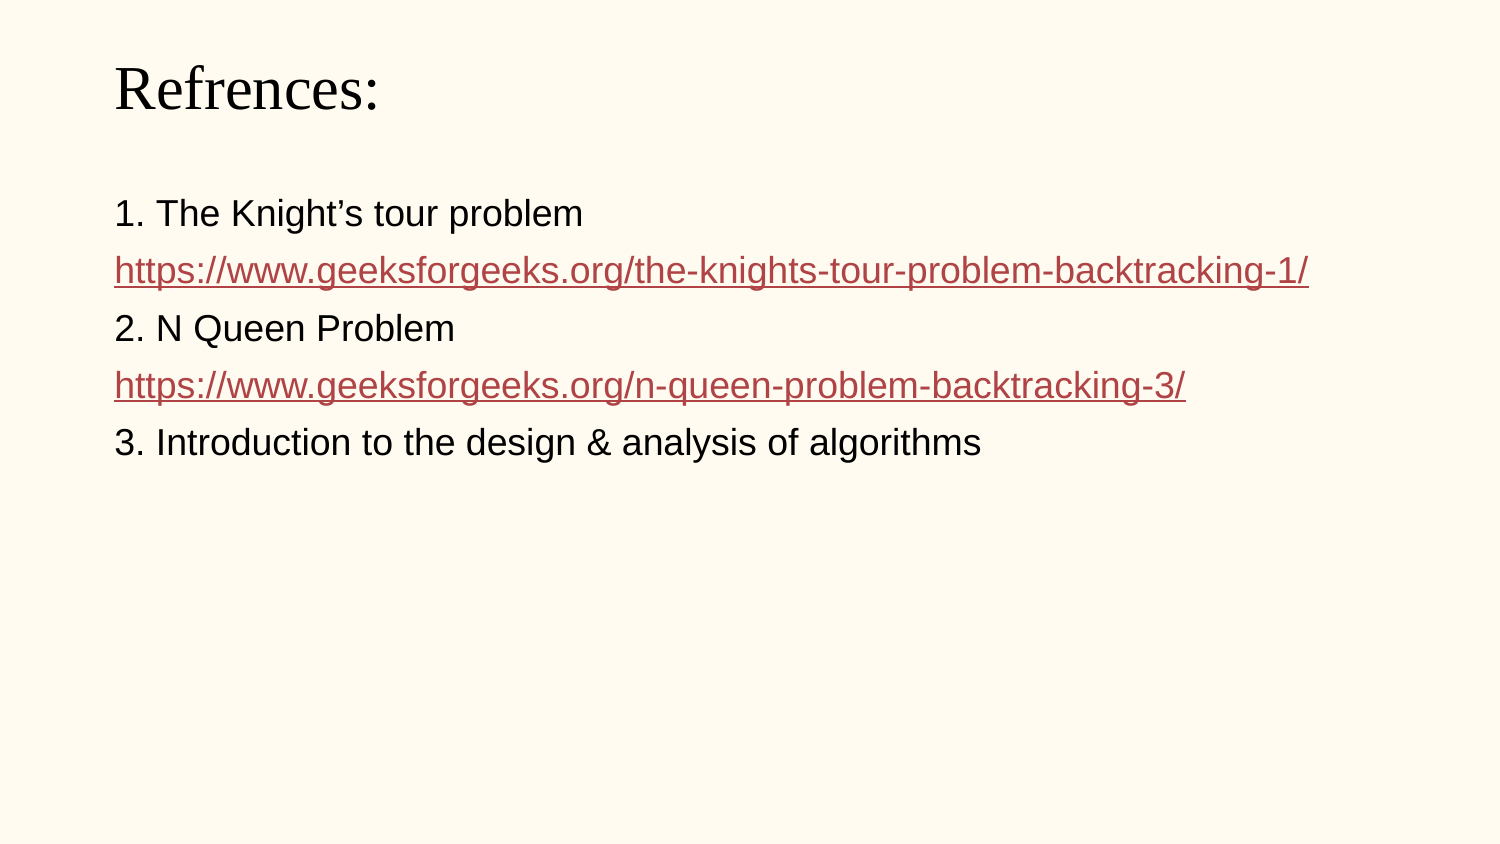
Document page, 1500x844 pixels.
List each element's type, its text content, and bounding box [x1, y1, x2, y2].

title Refrences: [103, 44, 1397, 133]
list 1. The Knight’s tour problem https://www.geeksforgeeks.org/the-knights-tour-problem-backtracking-1/ 2. N Queen Problem https://www.geeksforgeeks.org/n-queen-problem-backtracking-3/ 3. Introduction to the design & analysis of algorithms [103, 188, 1397, 760]
